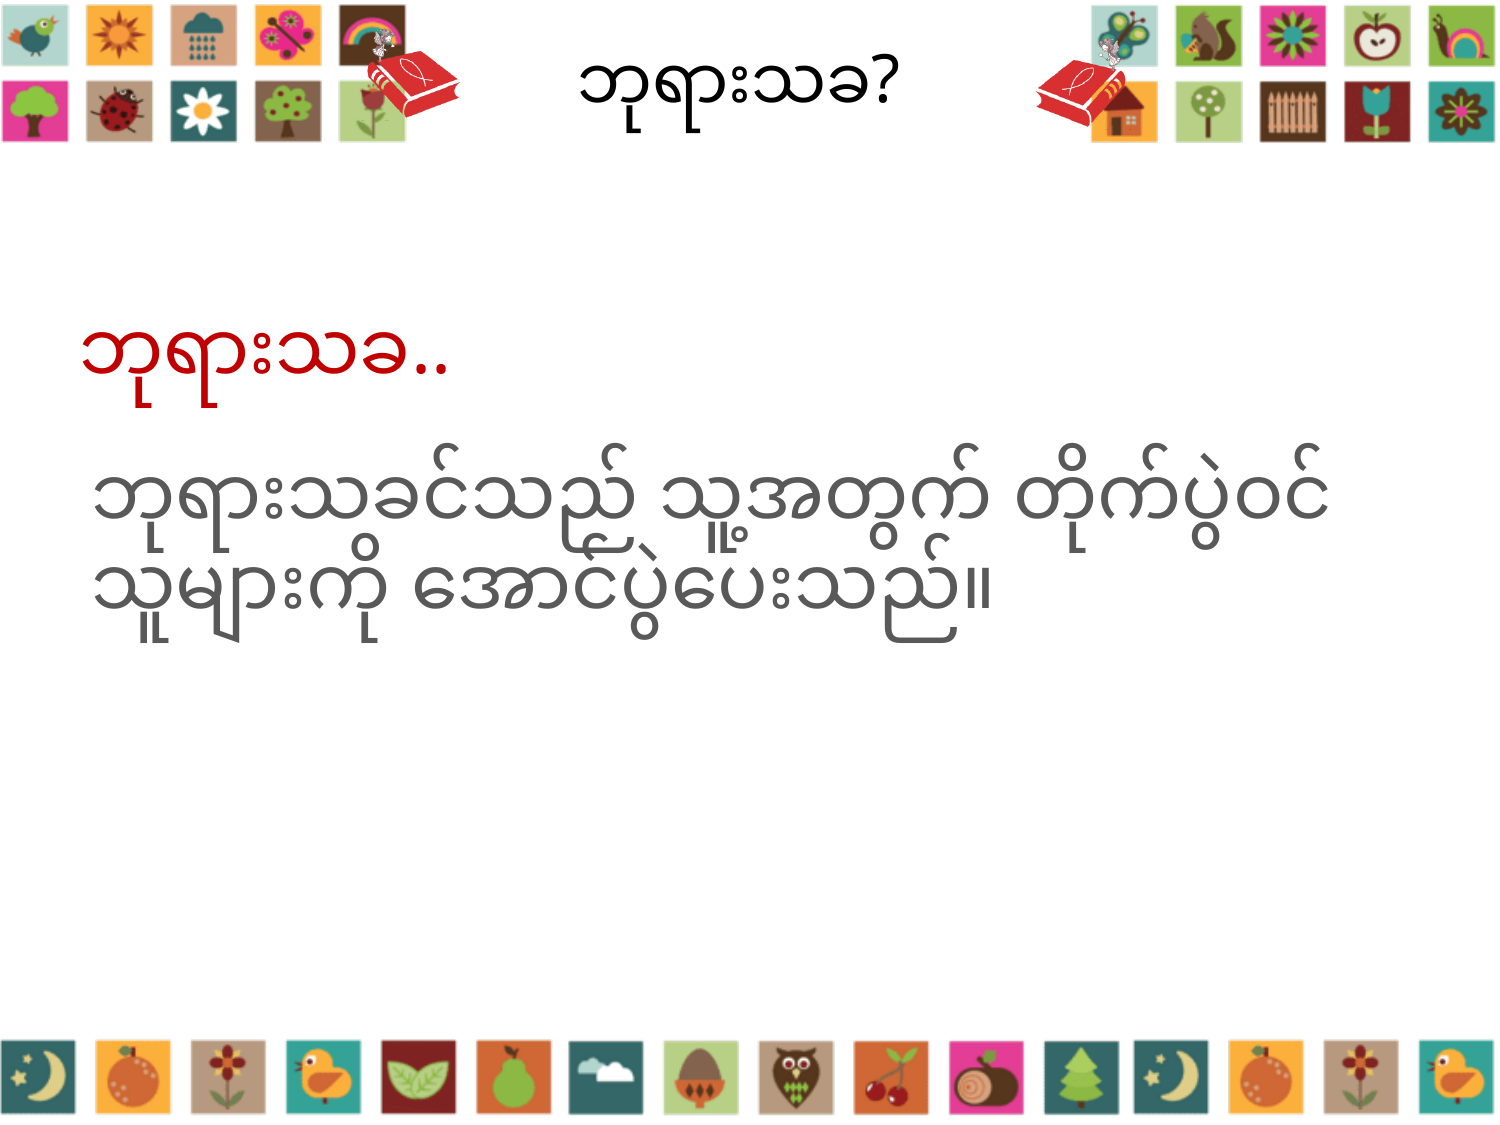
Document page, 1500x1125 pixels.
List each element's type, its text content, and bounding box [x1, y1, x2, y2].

text_box ဘုရားသခ? [496, 28, 998, 124]
text_box ဘုရားသခ.. [64, 290, 1412, 396]
picture [1003, 3, 1500, 150]
picture [0, 3, 492, 150]
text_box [0, 1028, 1500, 1118]
text_box ဘုရားသခင်သည် သူ့အတွက် တိုက်ပွဲဝင်သူများကို အောင်ပွဲပေးသည်။ [76, 436, 1424, 632]
